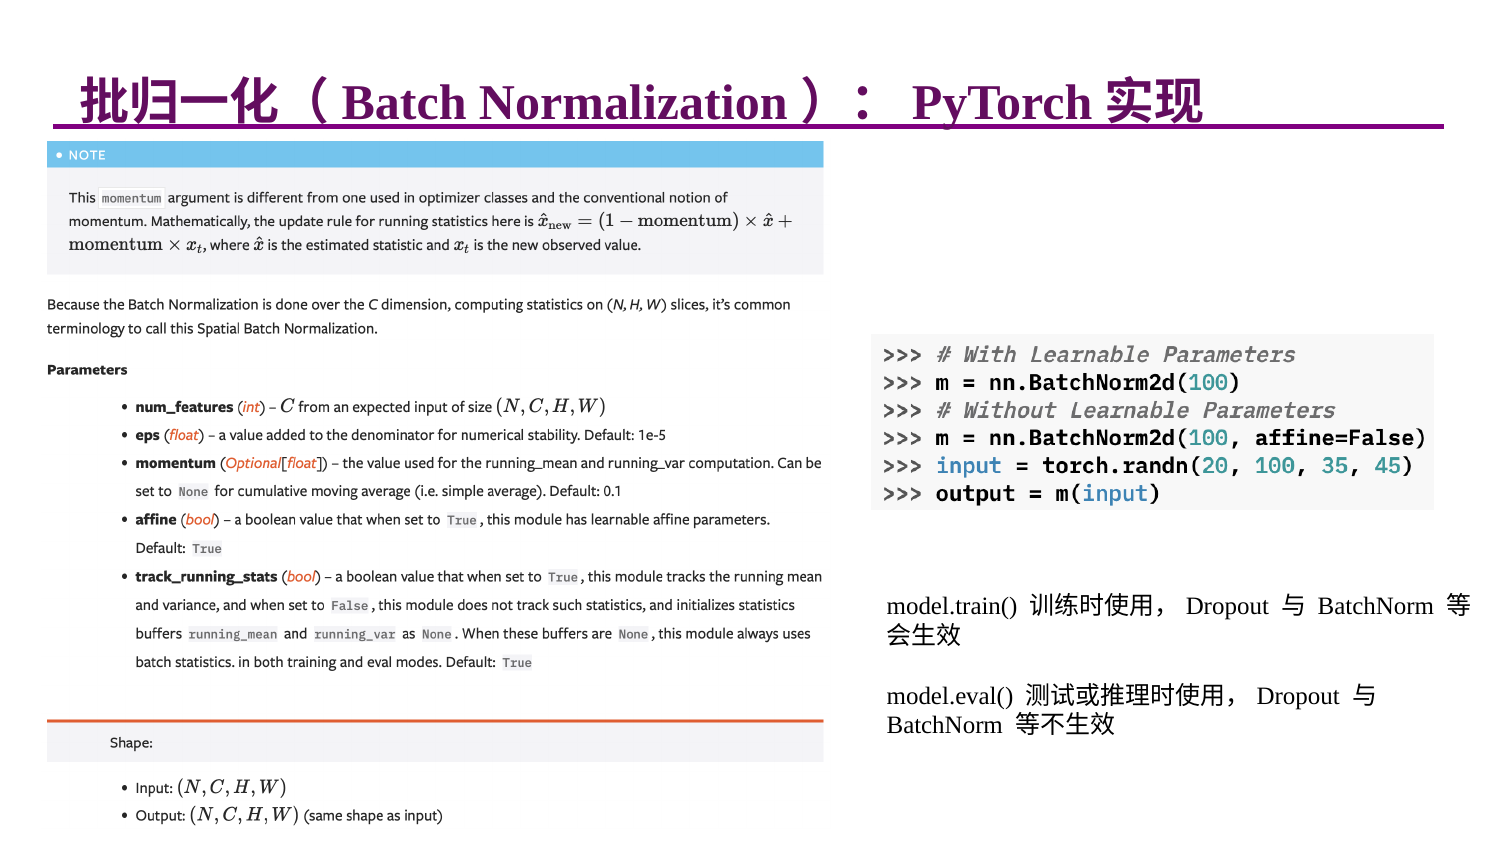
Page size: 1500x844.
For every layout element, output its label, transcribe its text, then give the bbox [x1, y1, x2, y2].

text_box model.train() 训练时使用，Dropout 与 BatchNorm 等会生效 model.eval() 测试或推理时使用，Dropout 与 BatchNorm 等不生效 [871, 581, 1500, 747]
text_box 批归一化（Batch Normalization）：PyTorch实现 [64, 31, 1446, 137]
picture [41, 138, 832, 829]
picture [871, 333, 1434, 510]
